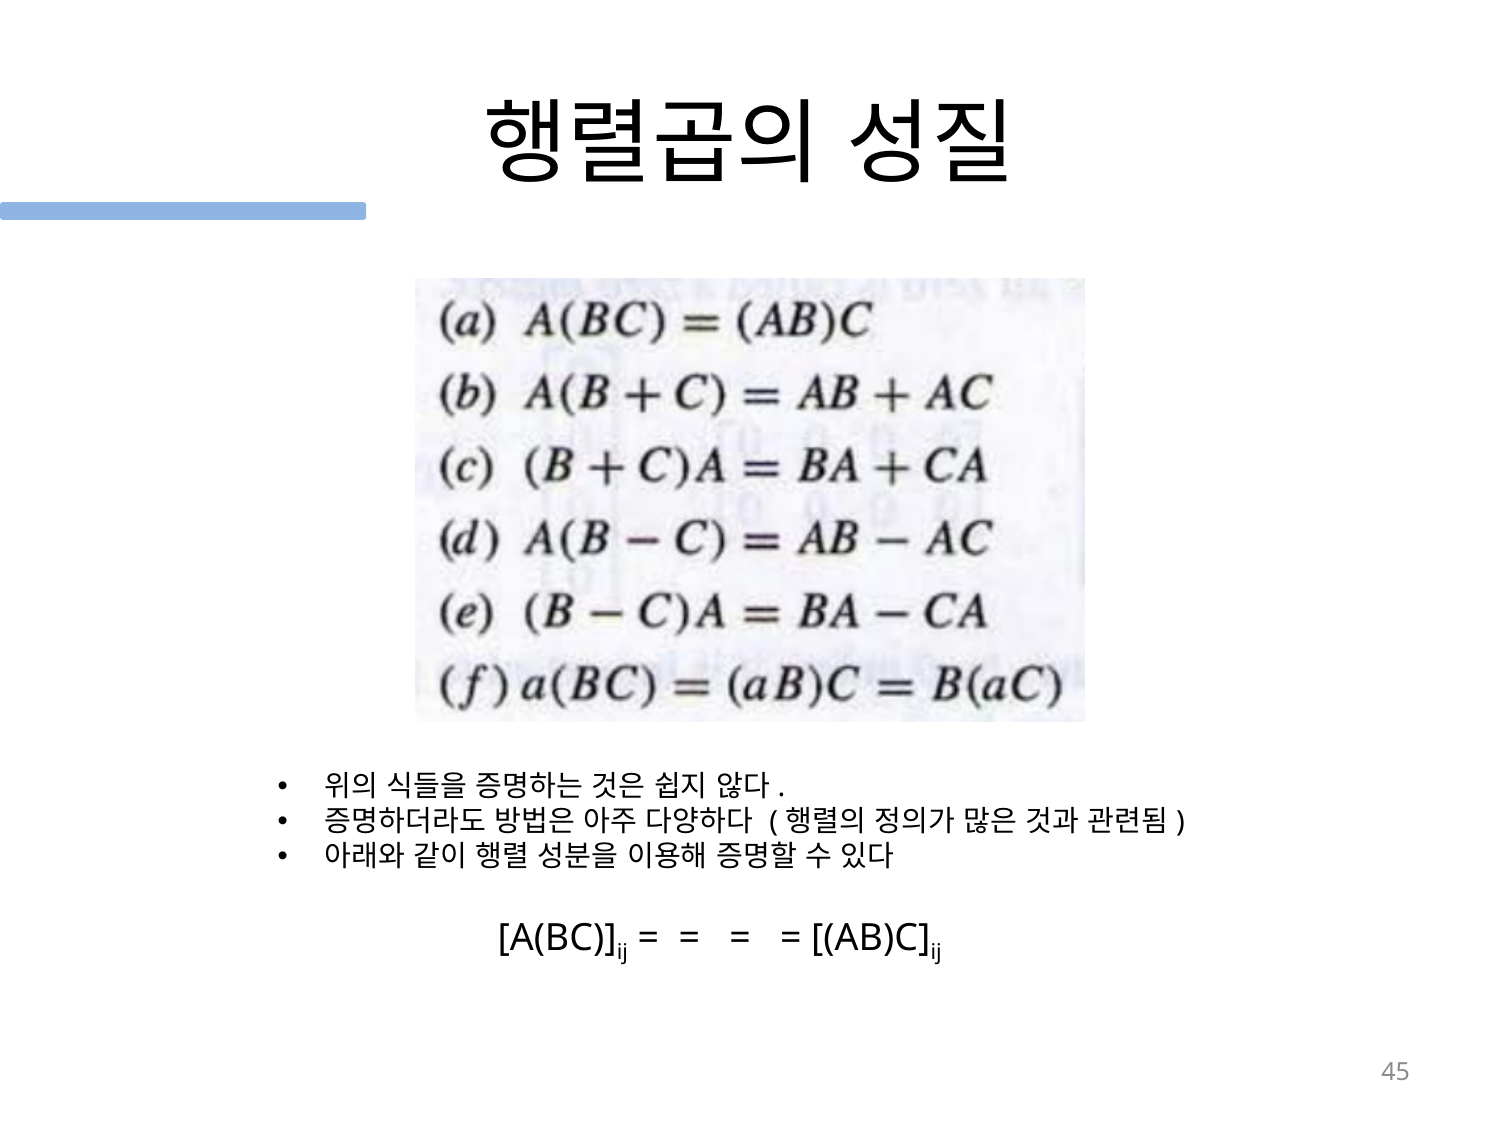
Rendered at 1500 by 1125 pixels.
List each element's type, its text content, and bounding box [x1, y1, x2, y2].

title 행렬곱의 성질 [75, 45, 1425, 233]
slide_number 45 [1074, 1042, 1425, 1103]
picture [415, 278, 1085, 722]
text_box 위의 식들을 증명하는 것은 쉽지 않다. 증명하더라도 방법은 아주 다양하다 (행렬의 정의가 많은 것과 관련됨) 아래와 같이 행렬 성분을 이용해 증명할 수 있다 [262, 760, 1200, 880]
text_box [0, 200, 369, 222]
